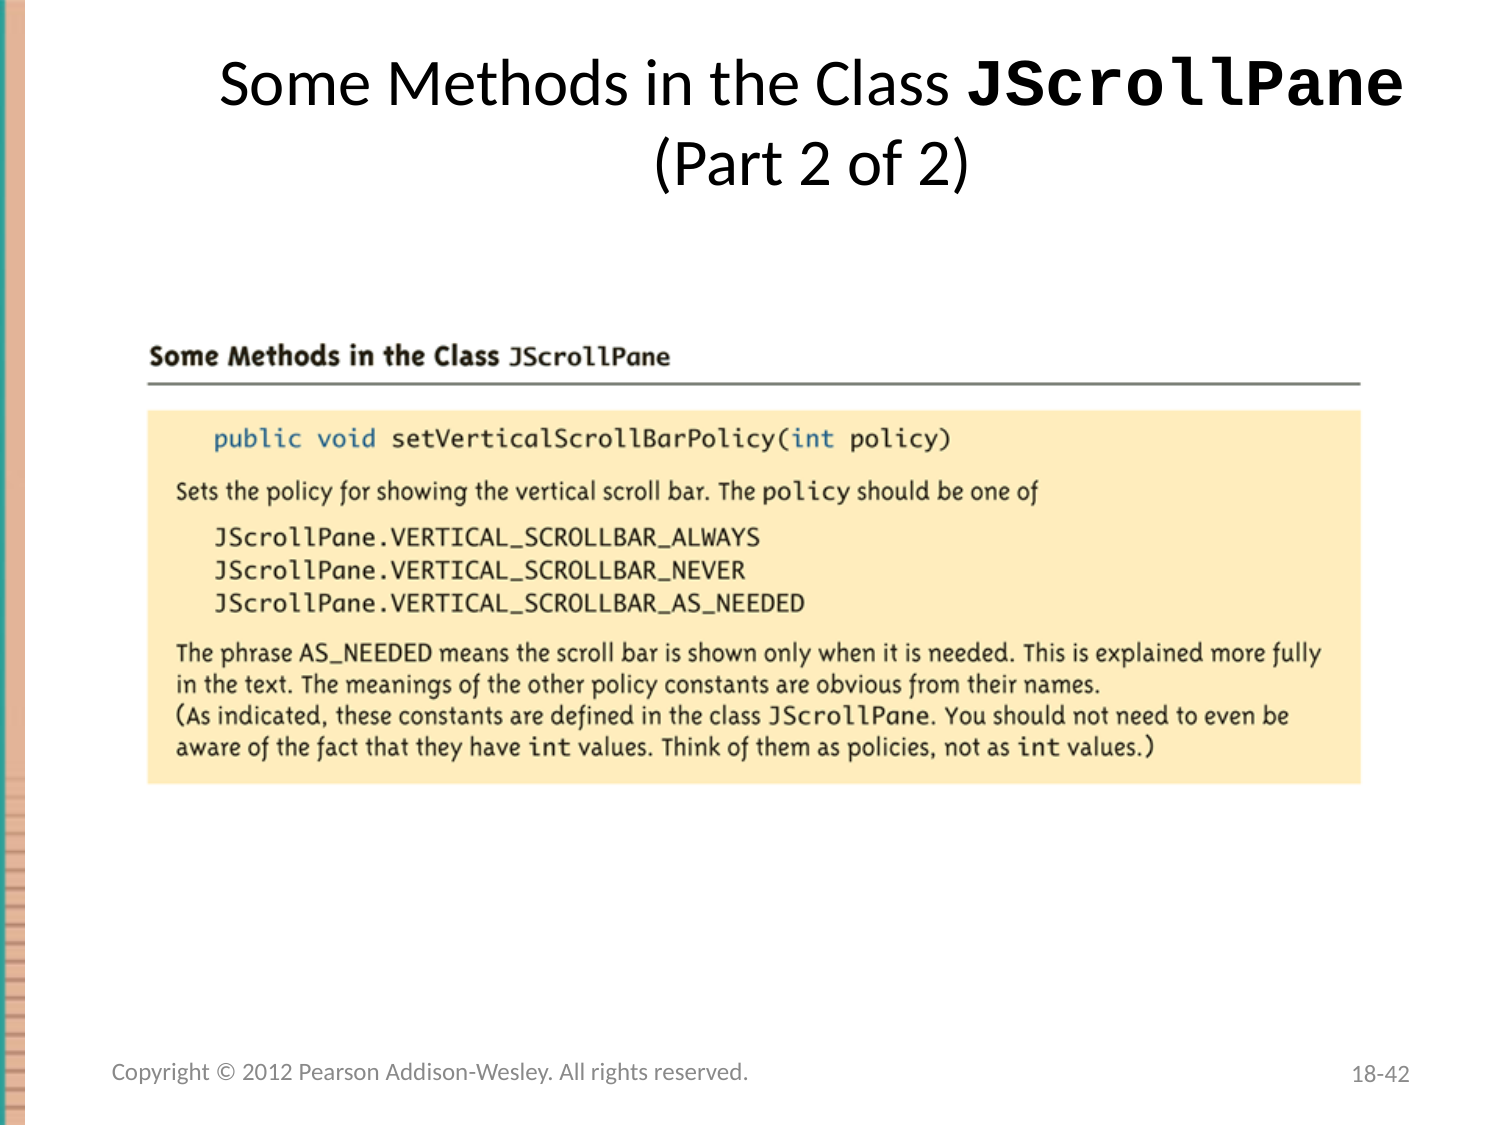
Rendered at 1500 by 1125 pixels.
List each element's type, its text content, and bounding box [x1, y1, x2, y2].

picture [0, 0, 25, 1125]
slide_number 18-42 [1074, 1042, 1425, 1103]
footer Copyright © 2012 Pearson Addison-Wesley. All rights reserved. [75, 1040, 788, 1100]
picture [113, 331, 1386, 794]
title Some Methods in the Class JScrollPane (Part 2 of 2) [137, 24, 1488, 213]
